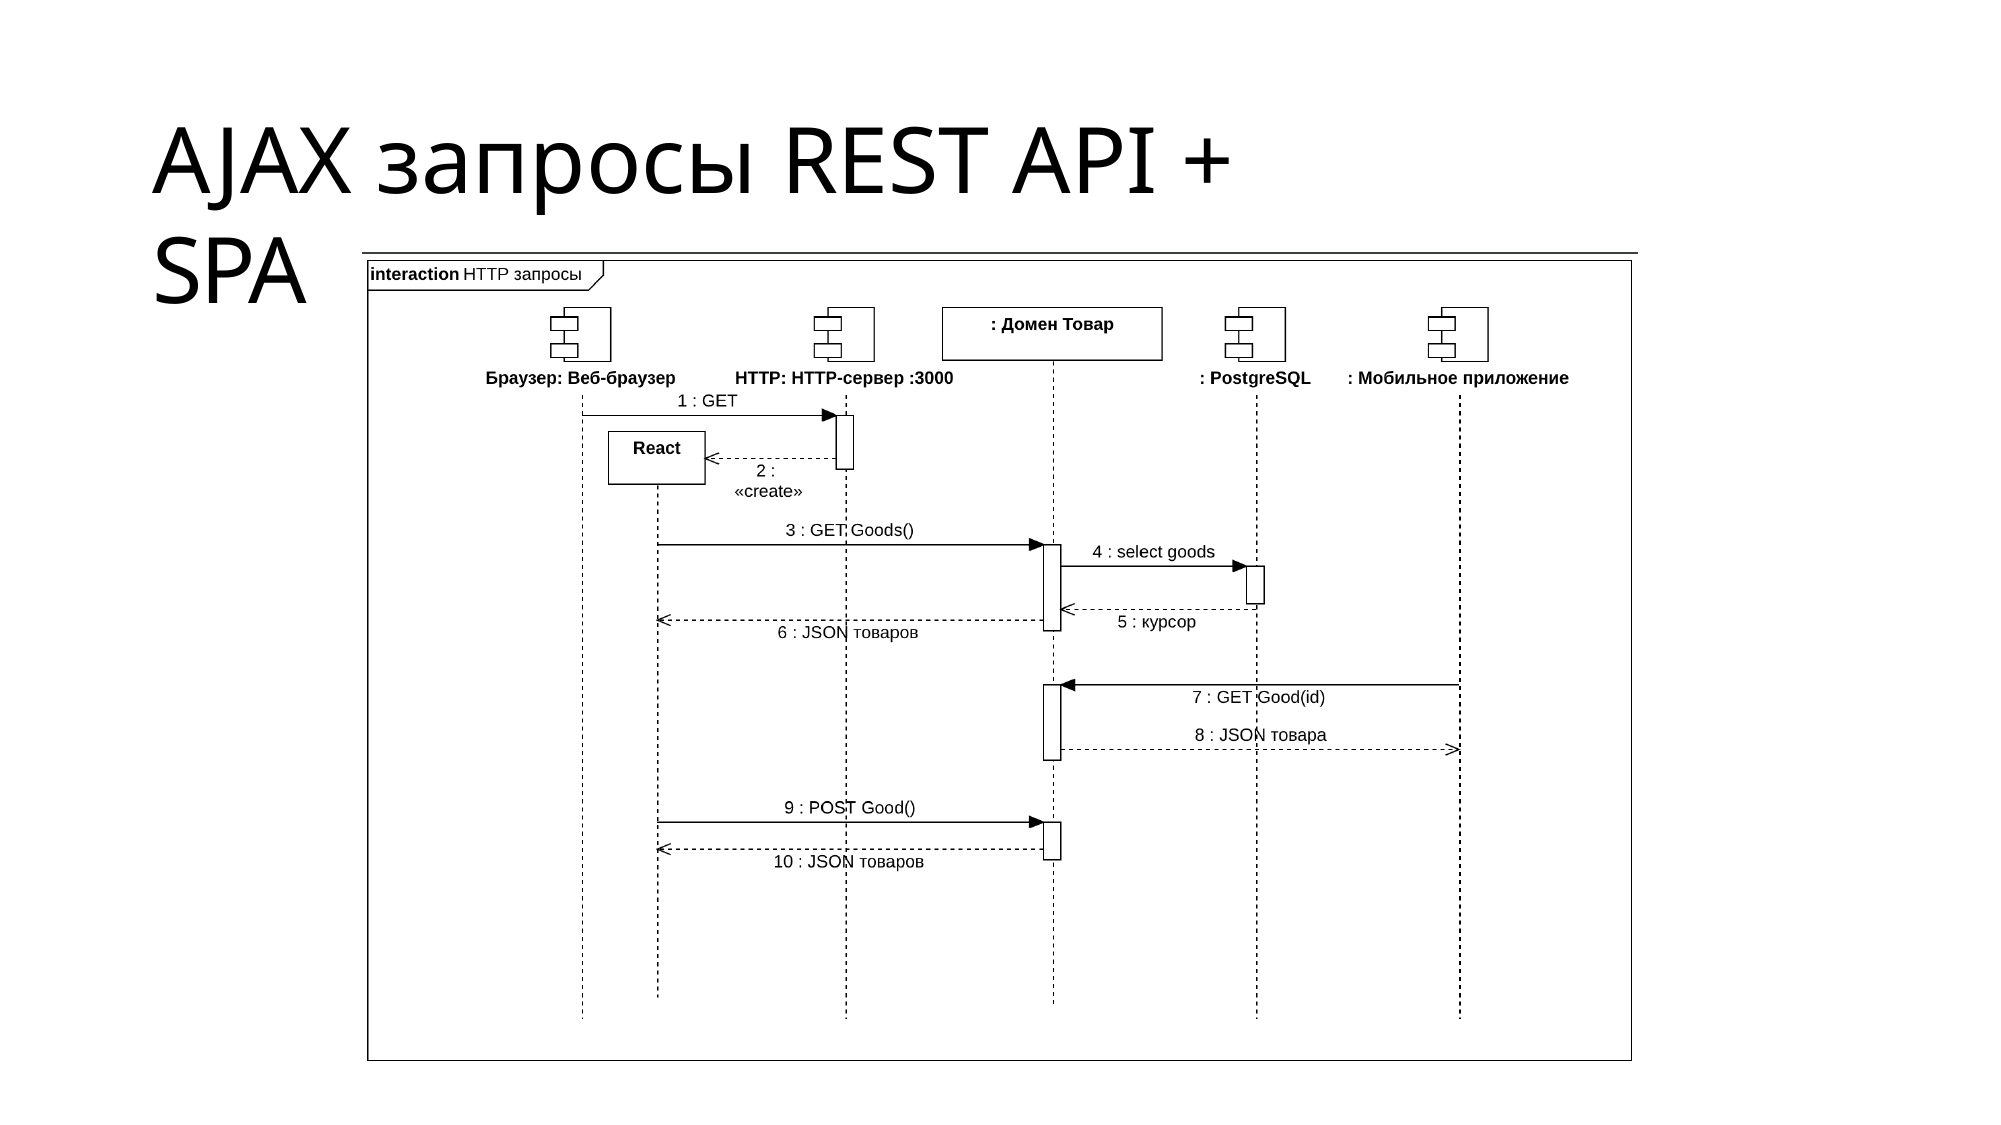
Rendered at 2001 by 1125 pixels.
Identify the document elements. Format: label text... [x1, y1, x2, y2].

title AJAX запросы REST API + SPA [150, 100, 1236, 323]
picture [362, 252, 1638, 1061]
